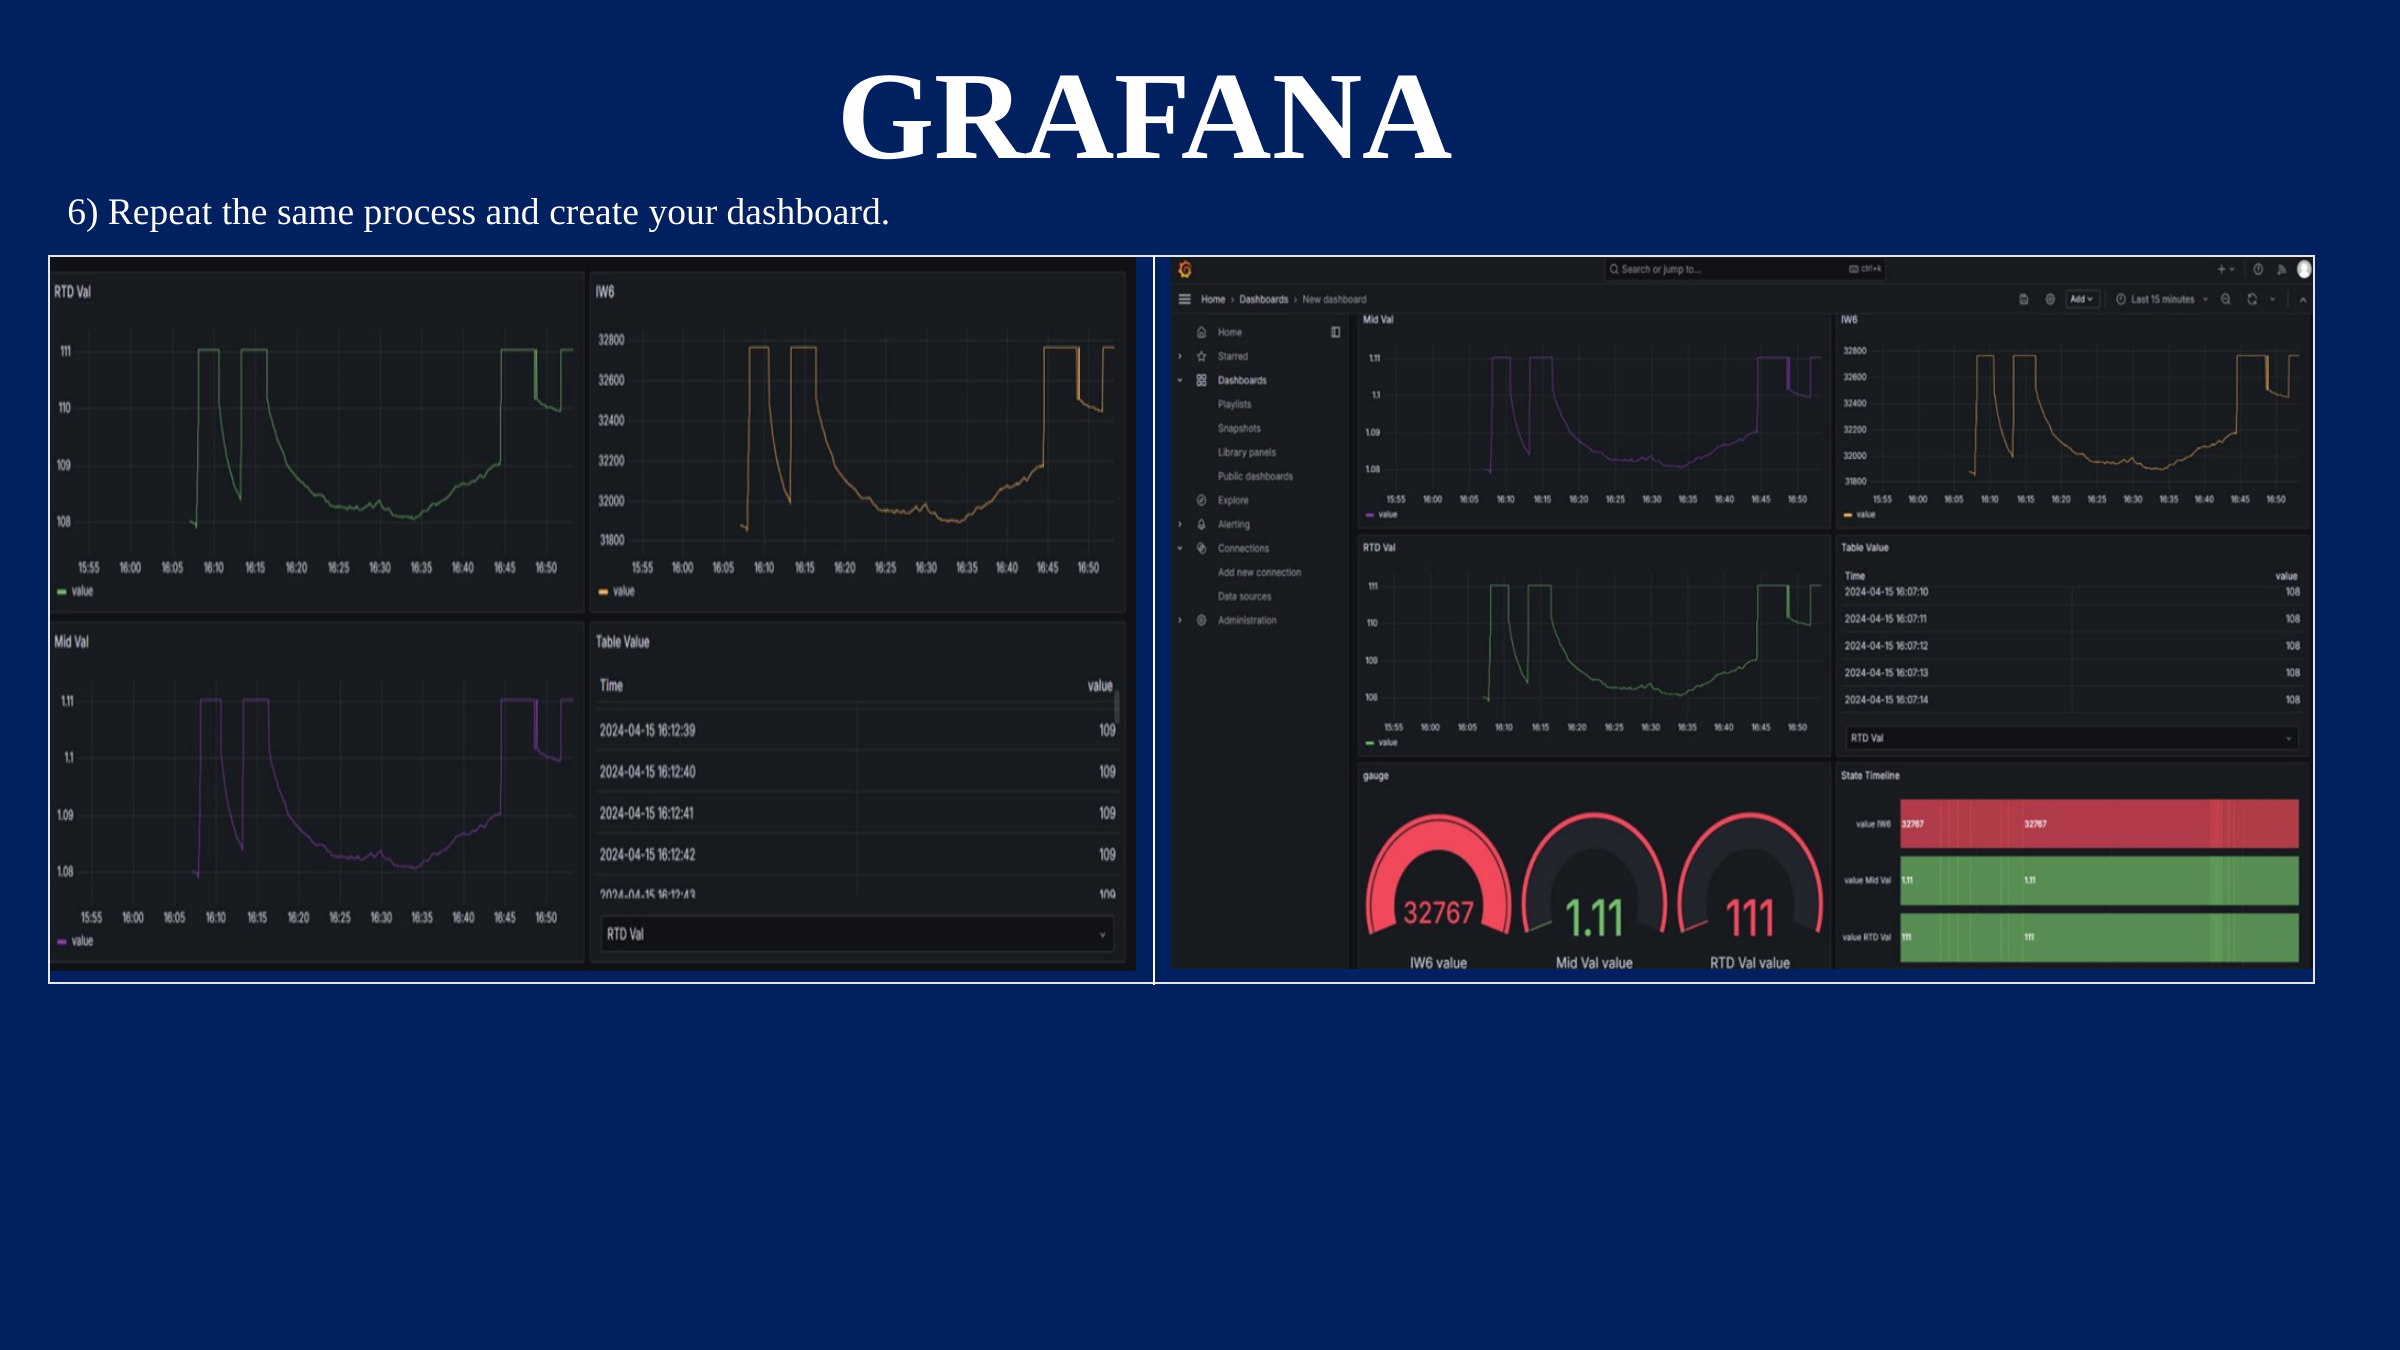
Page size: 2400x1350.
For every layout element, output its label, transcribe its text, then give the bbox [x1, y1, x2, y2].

picture [1171, 255, 2314, 969]
picture [49, 255, 1137, 971]
text_box [48, 255, 1153, 984]
text_box 6) Repeat the same process and create your dashboard. [52, 179, 907, 240]
text_box GRAFANA [822, 26, 1468, 192]
text_box [1155, 255, 2315, 984]
